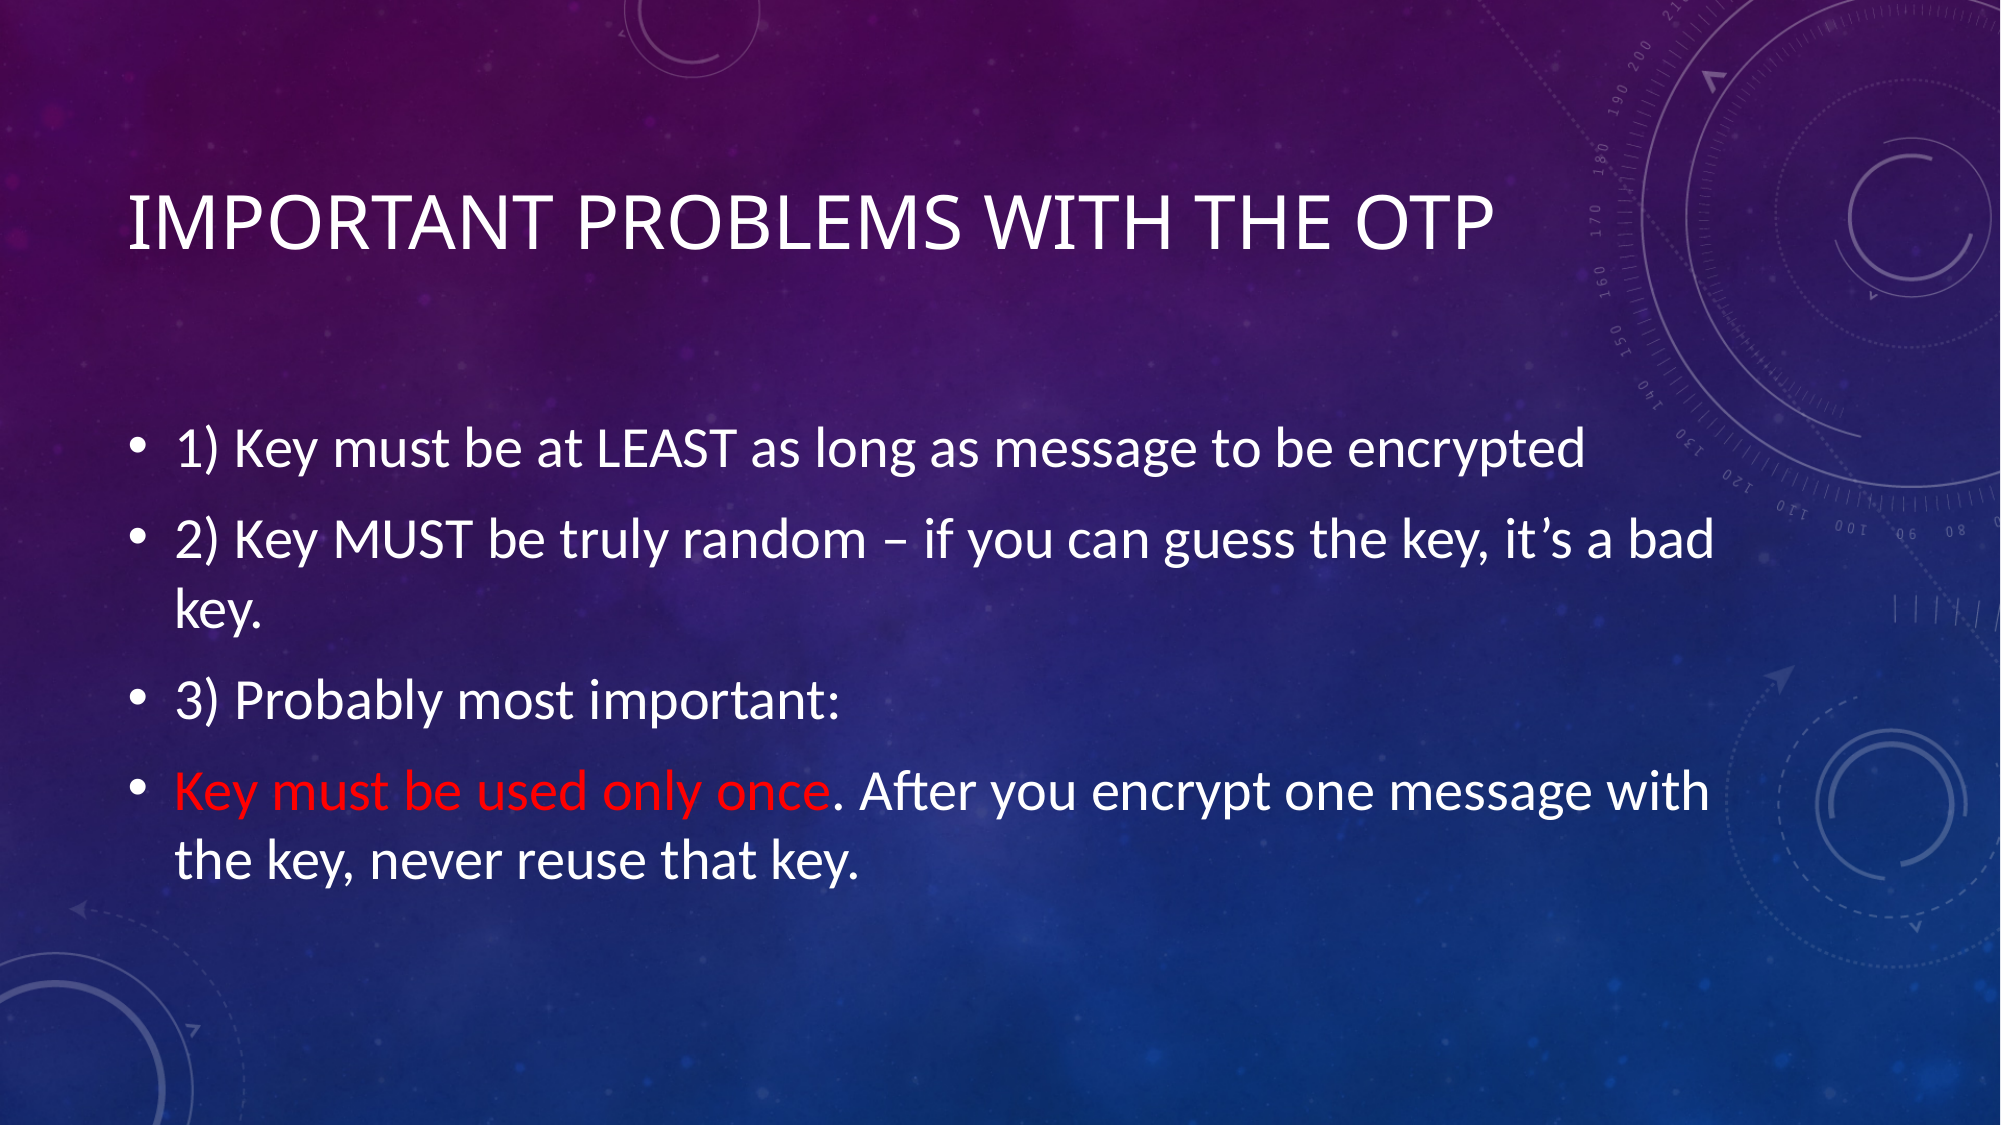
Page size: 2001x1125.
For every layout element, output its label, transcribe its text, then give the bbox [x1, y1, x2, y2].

title Important problems with the otp [112, 99, 1775, 339]
picture [0, 0, 2001, 1125]
list 1) Key must be at LEAST as long as message to be encrypted 2) Key MUST be truly random – if you can guess the key, it’s a bad key. 3) Probably most important: Key must be used only once. After you encrypt one message with the key, never reuse that key. [112, 351, 1775, 950]
